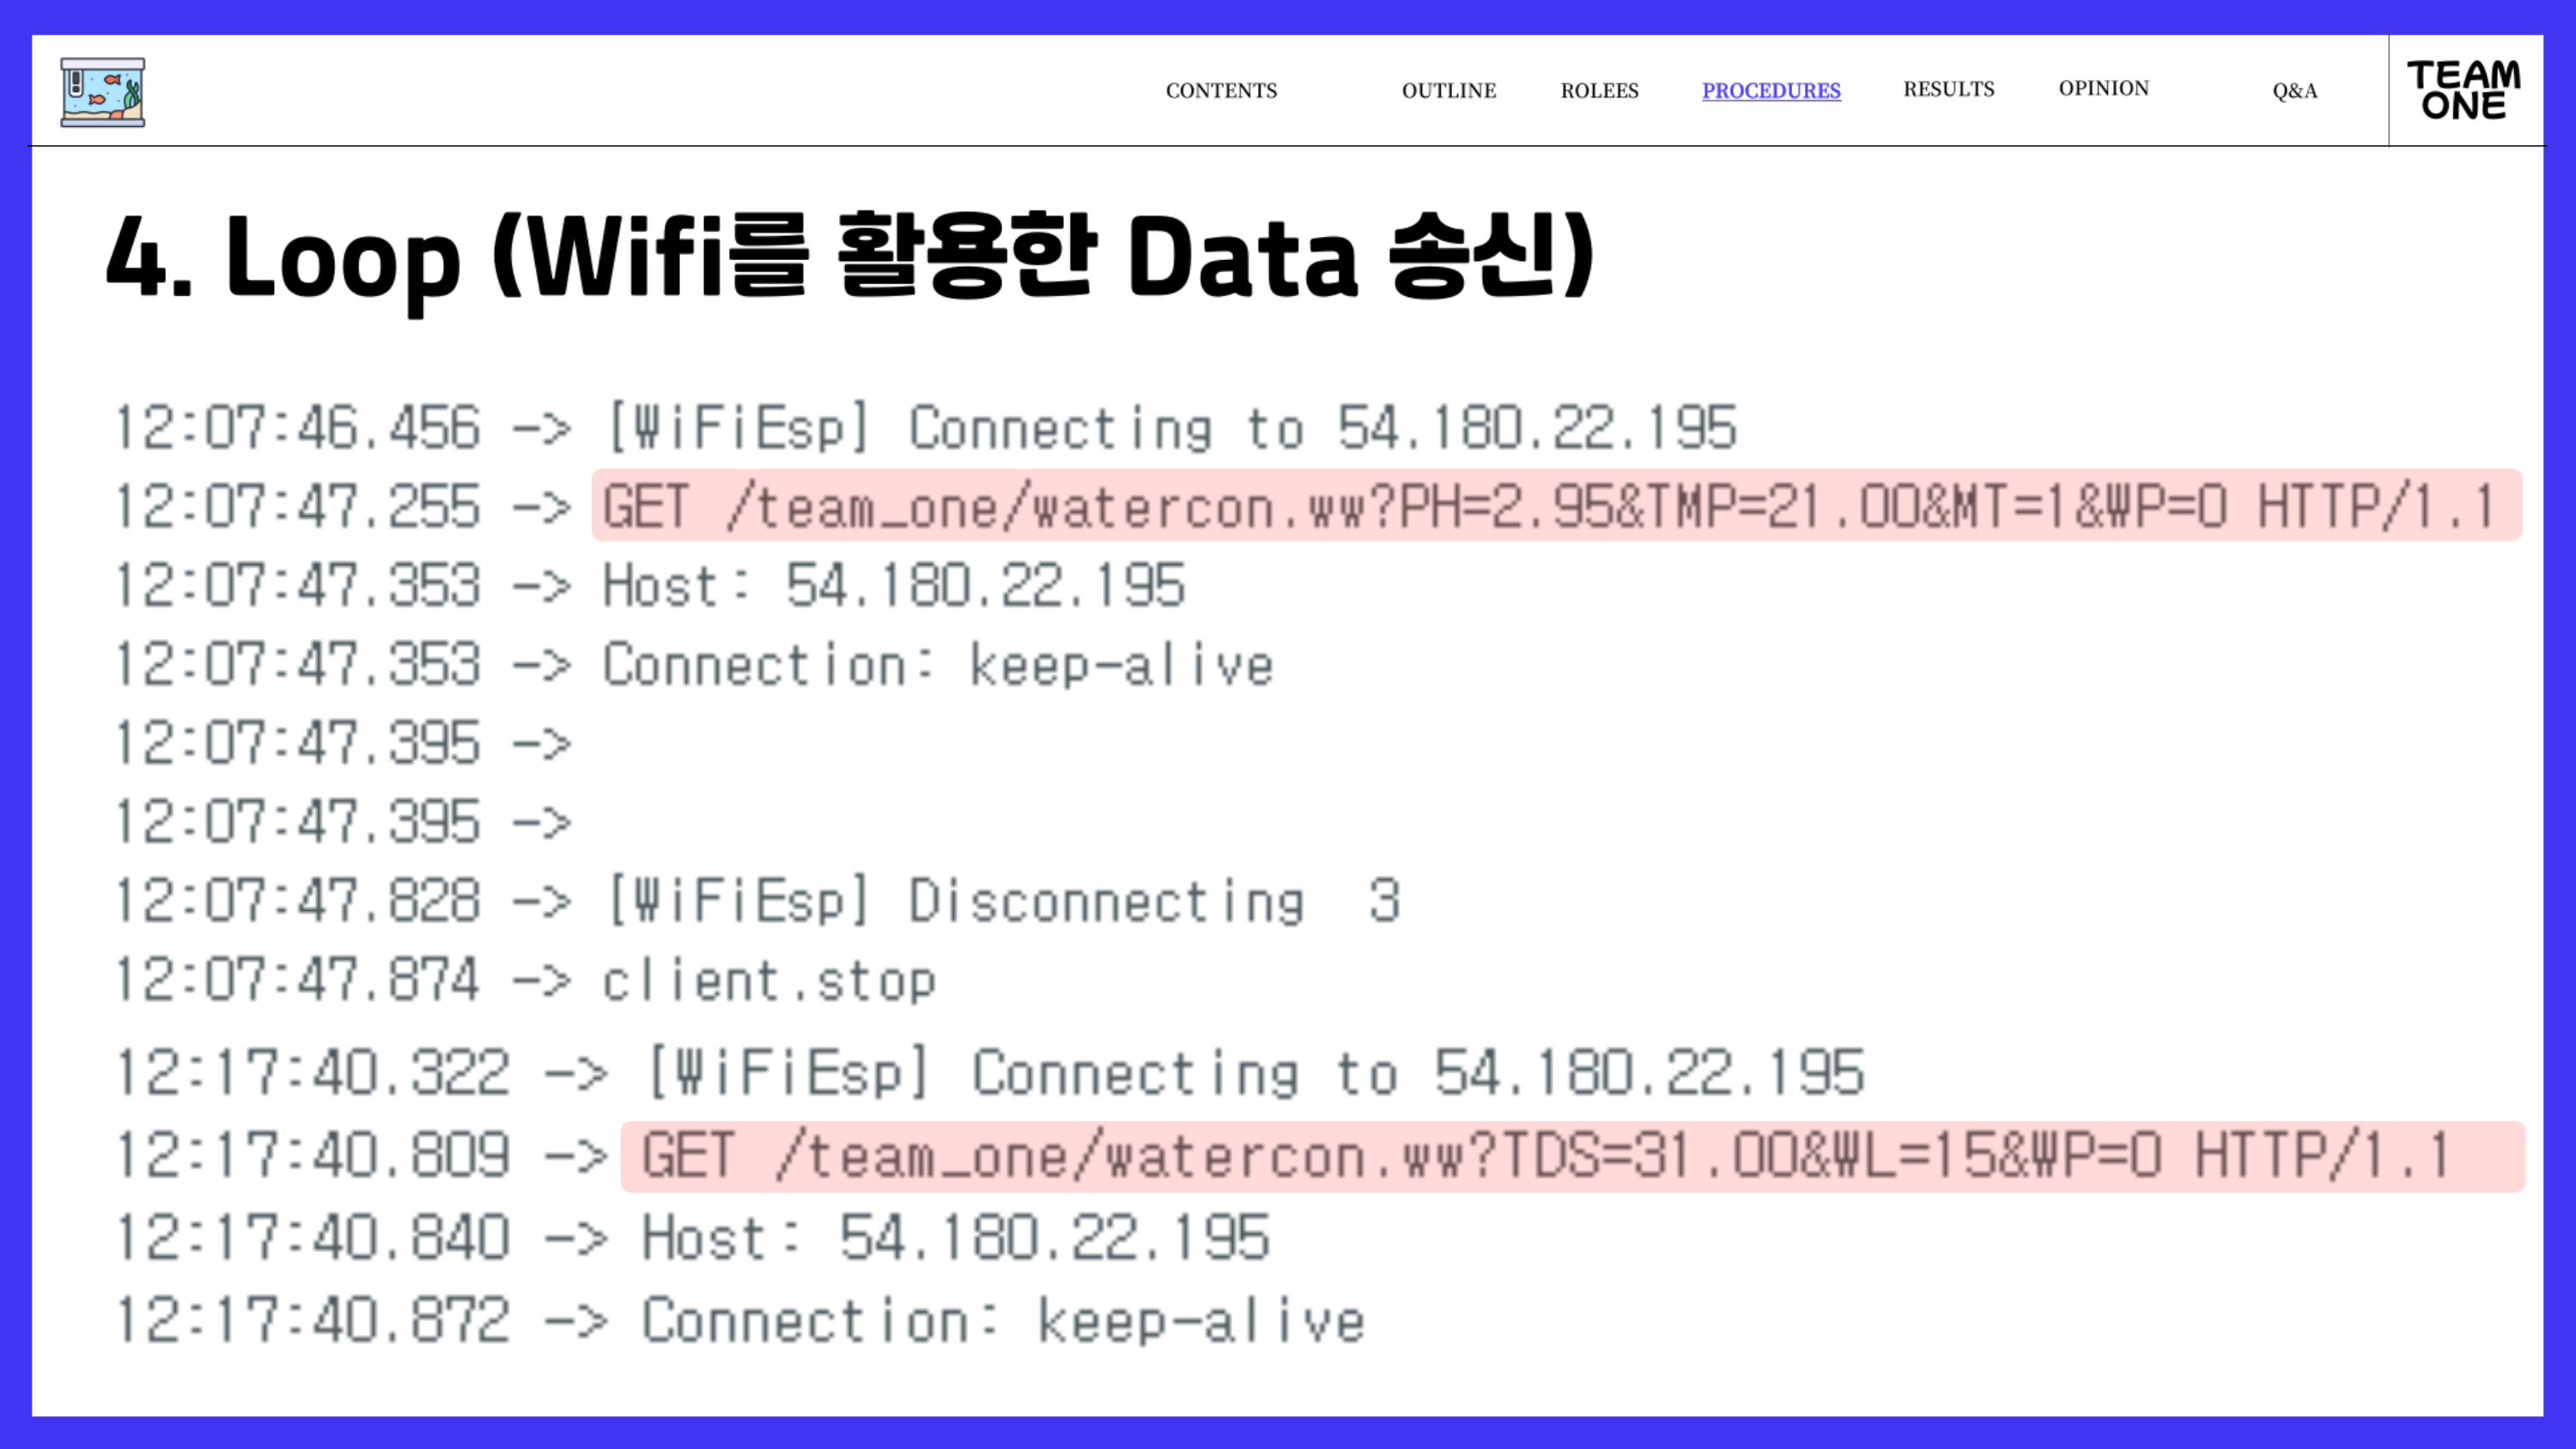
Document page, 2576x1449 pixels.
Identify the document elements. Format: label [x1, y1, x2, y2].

text_box [102, 383, 2519, 1026]
text_box [592, 469, 2523, 543]
picture [2262, 74, 2330, 113]
text_box [0, 0, 2576, 35]
picture [2401, 46, 2537, 136]
text_box [58, 40, 148, 129]
picture [1163, 74, 1288, 113]
text_box [102, 1026, 2519, 1379]
picture [89, 192, 1636, 361]
text_box [620, 1120, 2527, 1195]
picture [1698, 74, 1850, 108]
picture [1899, 72, 2002, 107]
picture [2057, 70, 2161, 111]
picture [1557, 74, 1648, 108]
picture [1400, 74, 1507, 114]
text_box [0, 44, 2576, 1449]
